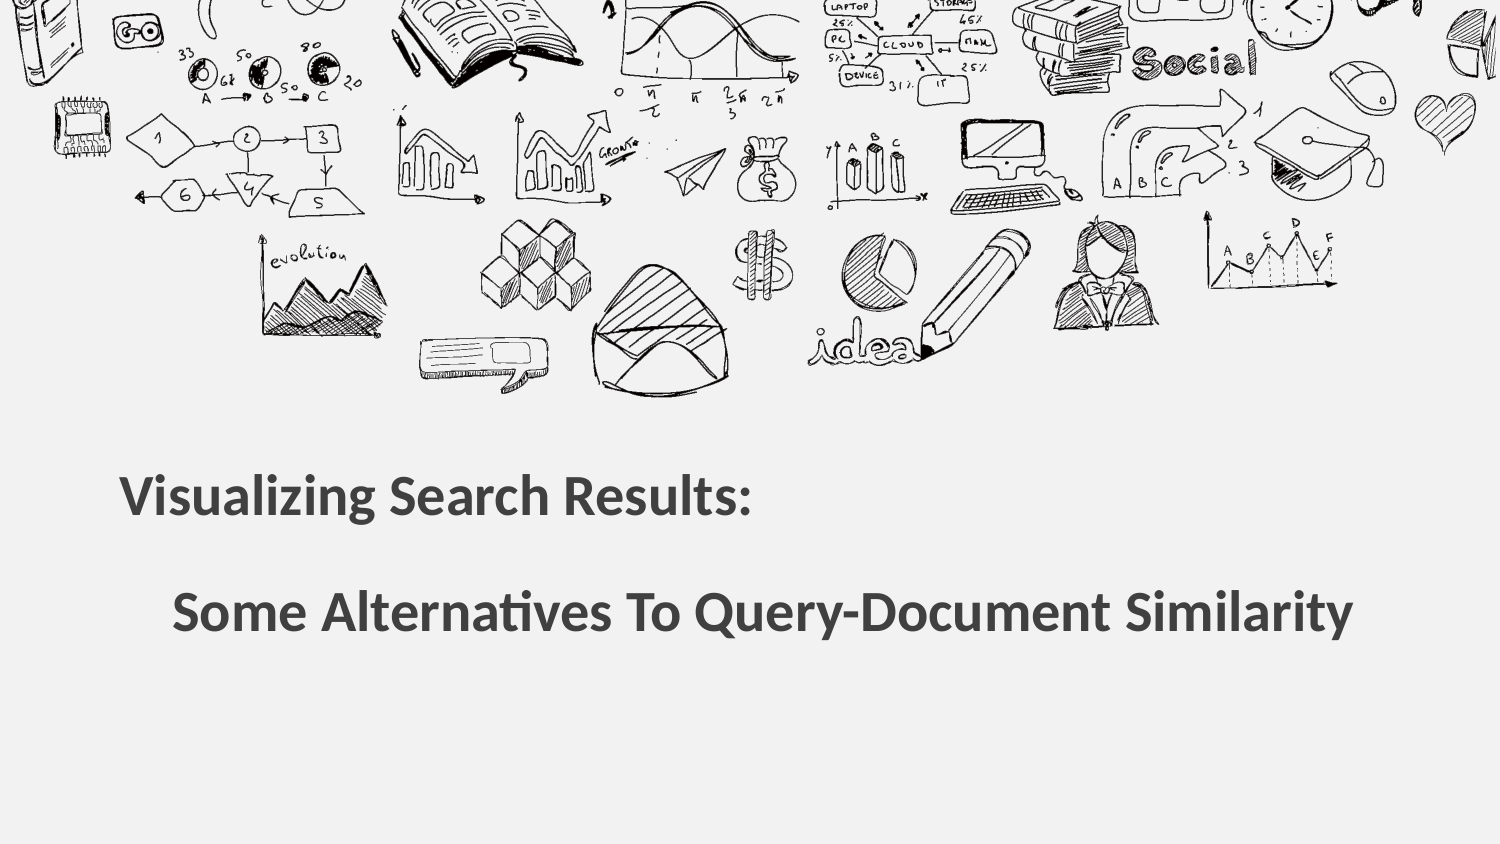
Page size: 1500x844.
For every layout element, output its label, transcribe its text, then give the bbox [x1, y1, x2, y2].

text_box Visualizing Search Results: Some Alternatives To Query-Document Similarity [119, 427, 1372, 761]
picture [0, 0, 1496, 419]
